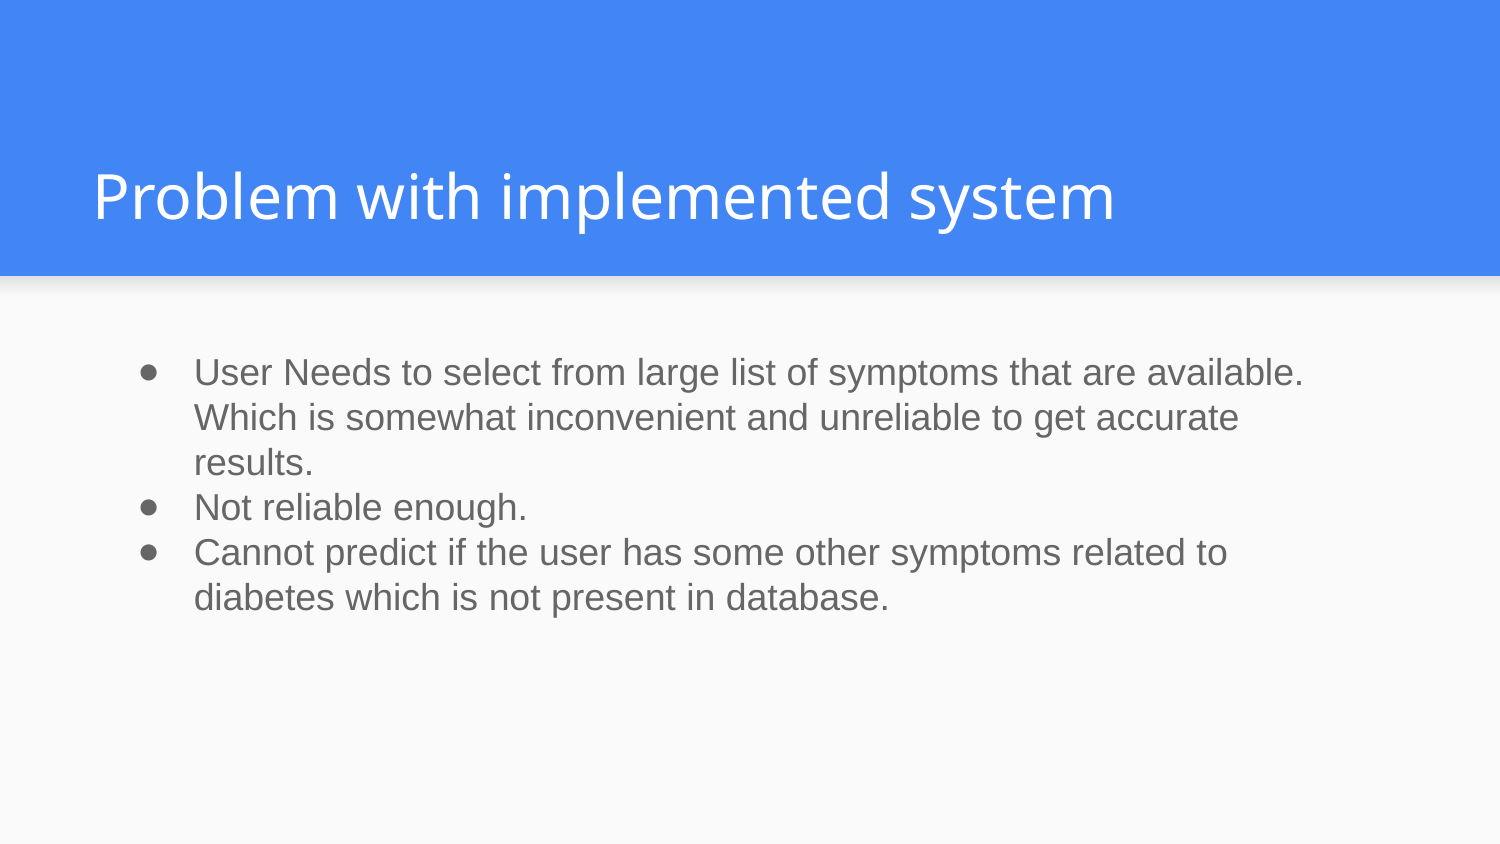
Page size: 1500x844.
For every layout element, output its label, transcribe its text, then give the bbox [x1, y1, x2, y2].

text_box User Needs to select from large list of symptoms that are available. Which is somewhat inconvenient and unreliable to get accurate results. Not reliable enough. Cannot predict if the user has some other symptoms related to diabetes which is not present in database. [103, 332, 1354, 788]
title Problem with implemented system [77, 121, 1427, 248]
